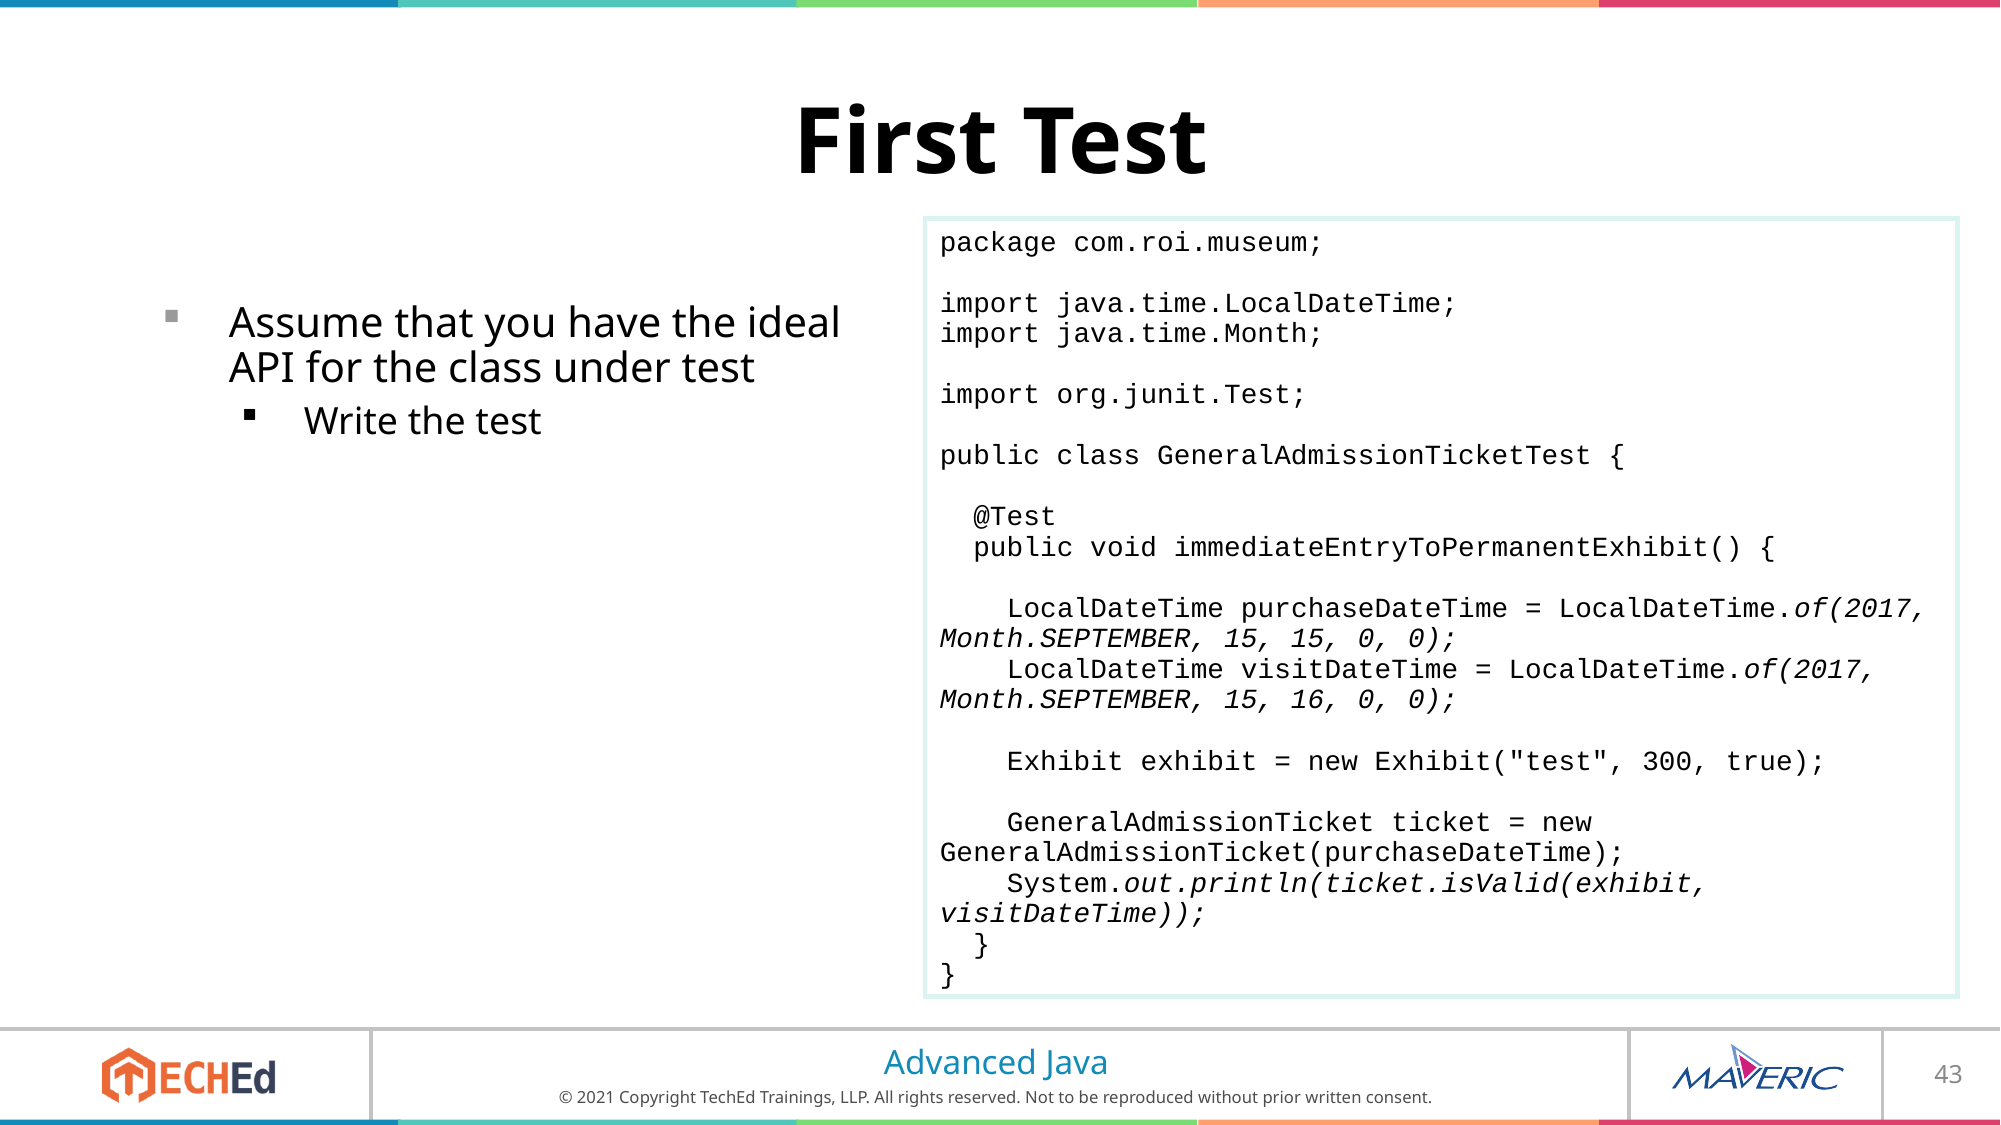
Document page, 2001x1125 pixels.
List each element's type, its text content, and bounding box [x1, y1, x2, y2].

title First Test [138, 68, 1864, 219]
list Assume that you have the ideal API for the class under test Write the test [138, 294, 859, 965]
picture [102, 1047, 276, 1110]
picture [1662, 1018, 1852, 1119]
text_box package com.roi.museum; import java.time.LocalDateTime; import java.time.Month; import org.junit.Test; public class GeneralAdmissionTicketTest { @Test public void immediateEntryToPermanentExhibit() { LocalDateTime purchaseDateTime = LocalDateTime.of(2017, Month.SEPTEMBER, 15, 15, 0, 0); LocalDateTime visitDateTime = LocalDateTime.of(2017, Month.SEPTEMBER, 15, 16, 0, 0); Exhibit exhibit = new Exhibit("test", 300, true); GeneralAdmissionTicket ticket = new GeneralAdmissionTicket(purchaseDateTime); System.out.println(ticket.isValid(exhibit, visitDateTime)); } } [925, 218, 1958, 997]
